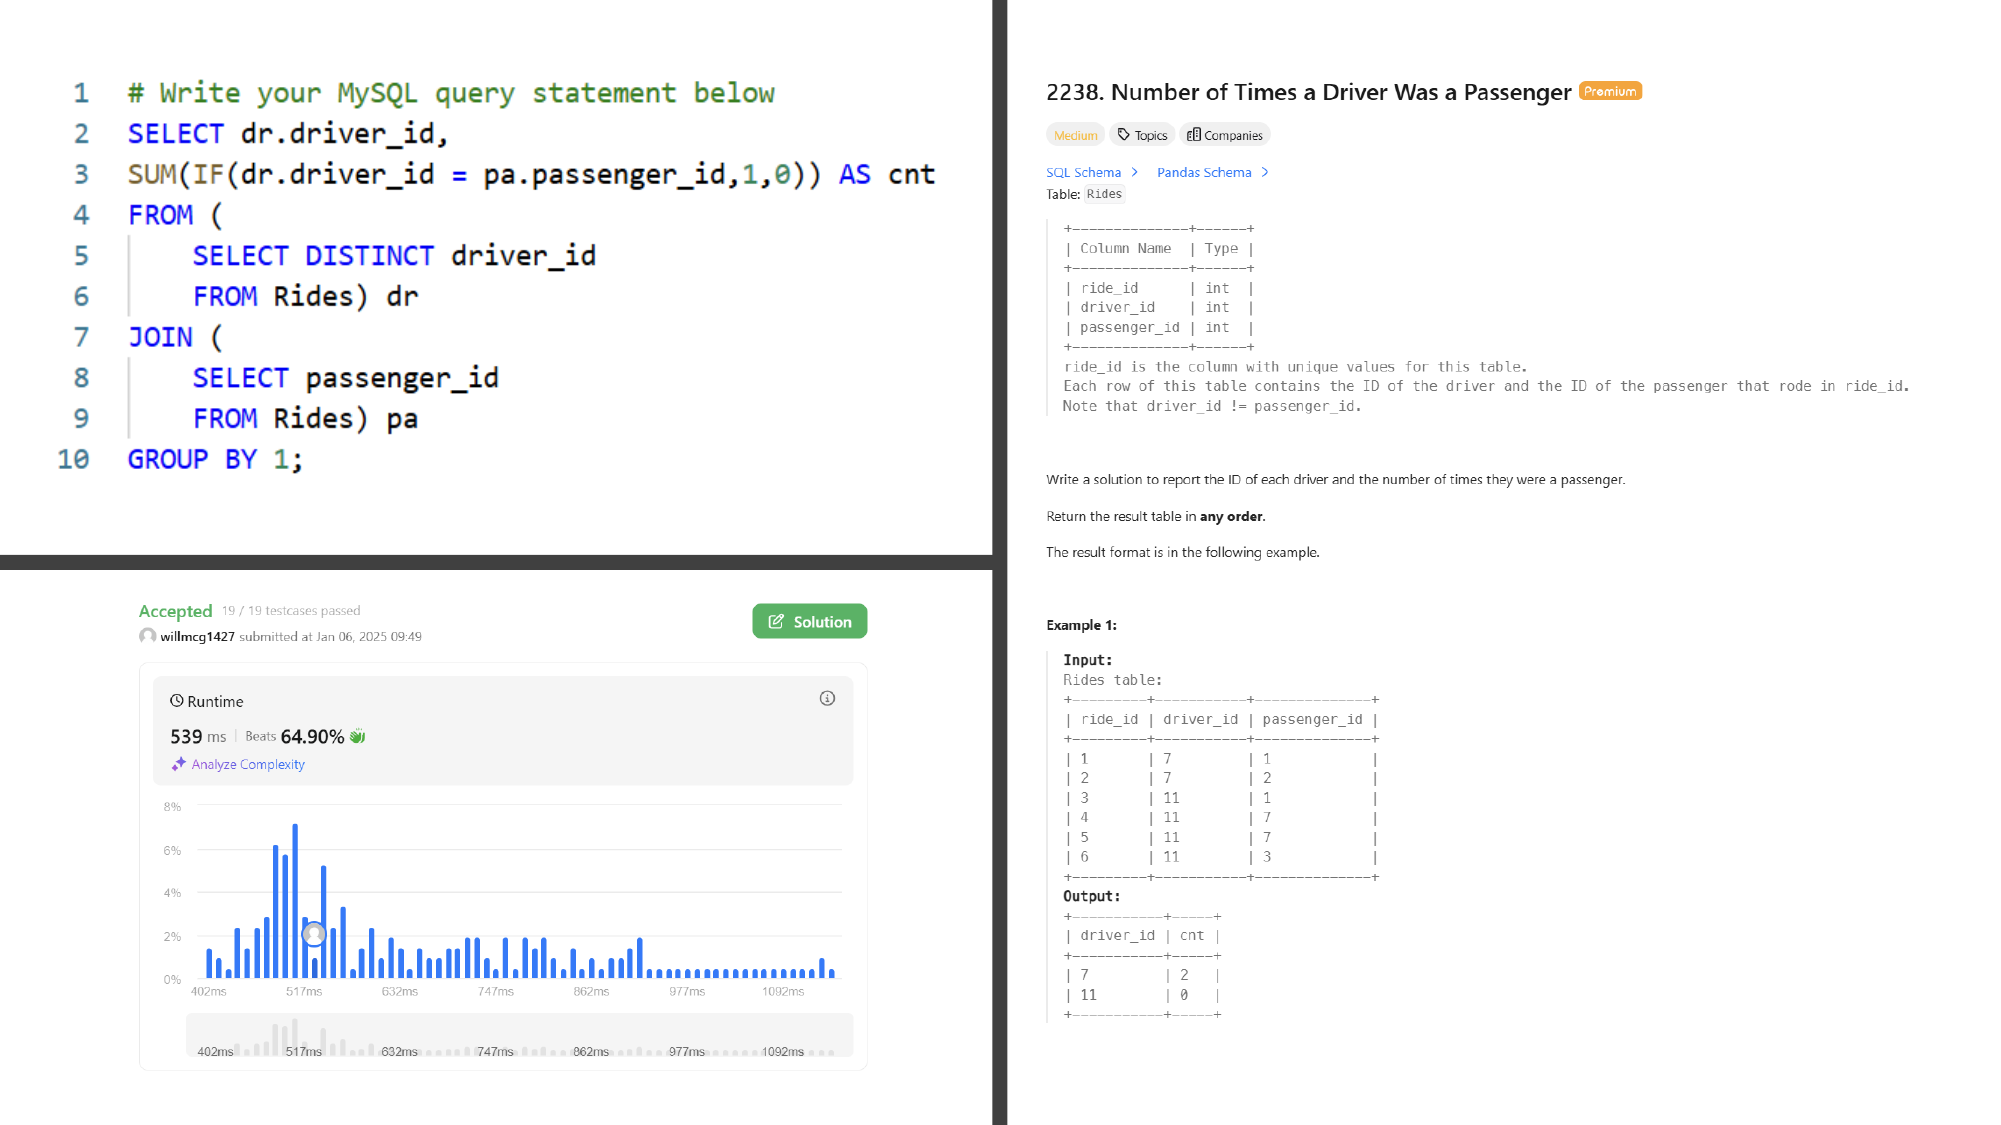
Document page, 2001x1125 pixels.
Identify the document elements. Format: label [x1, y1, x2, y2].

text_box [991, 0, 1009, 1125]
picture [56, 76, 949, 479]
text_box [0, 553, 1006, 571]
picture [1034, 77, 1926, 1024]
picture [129, 598, 876, 1076]
